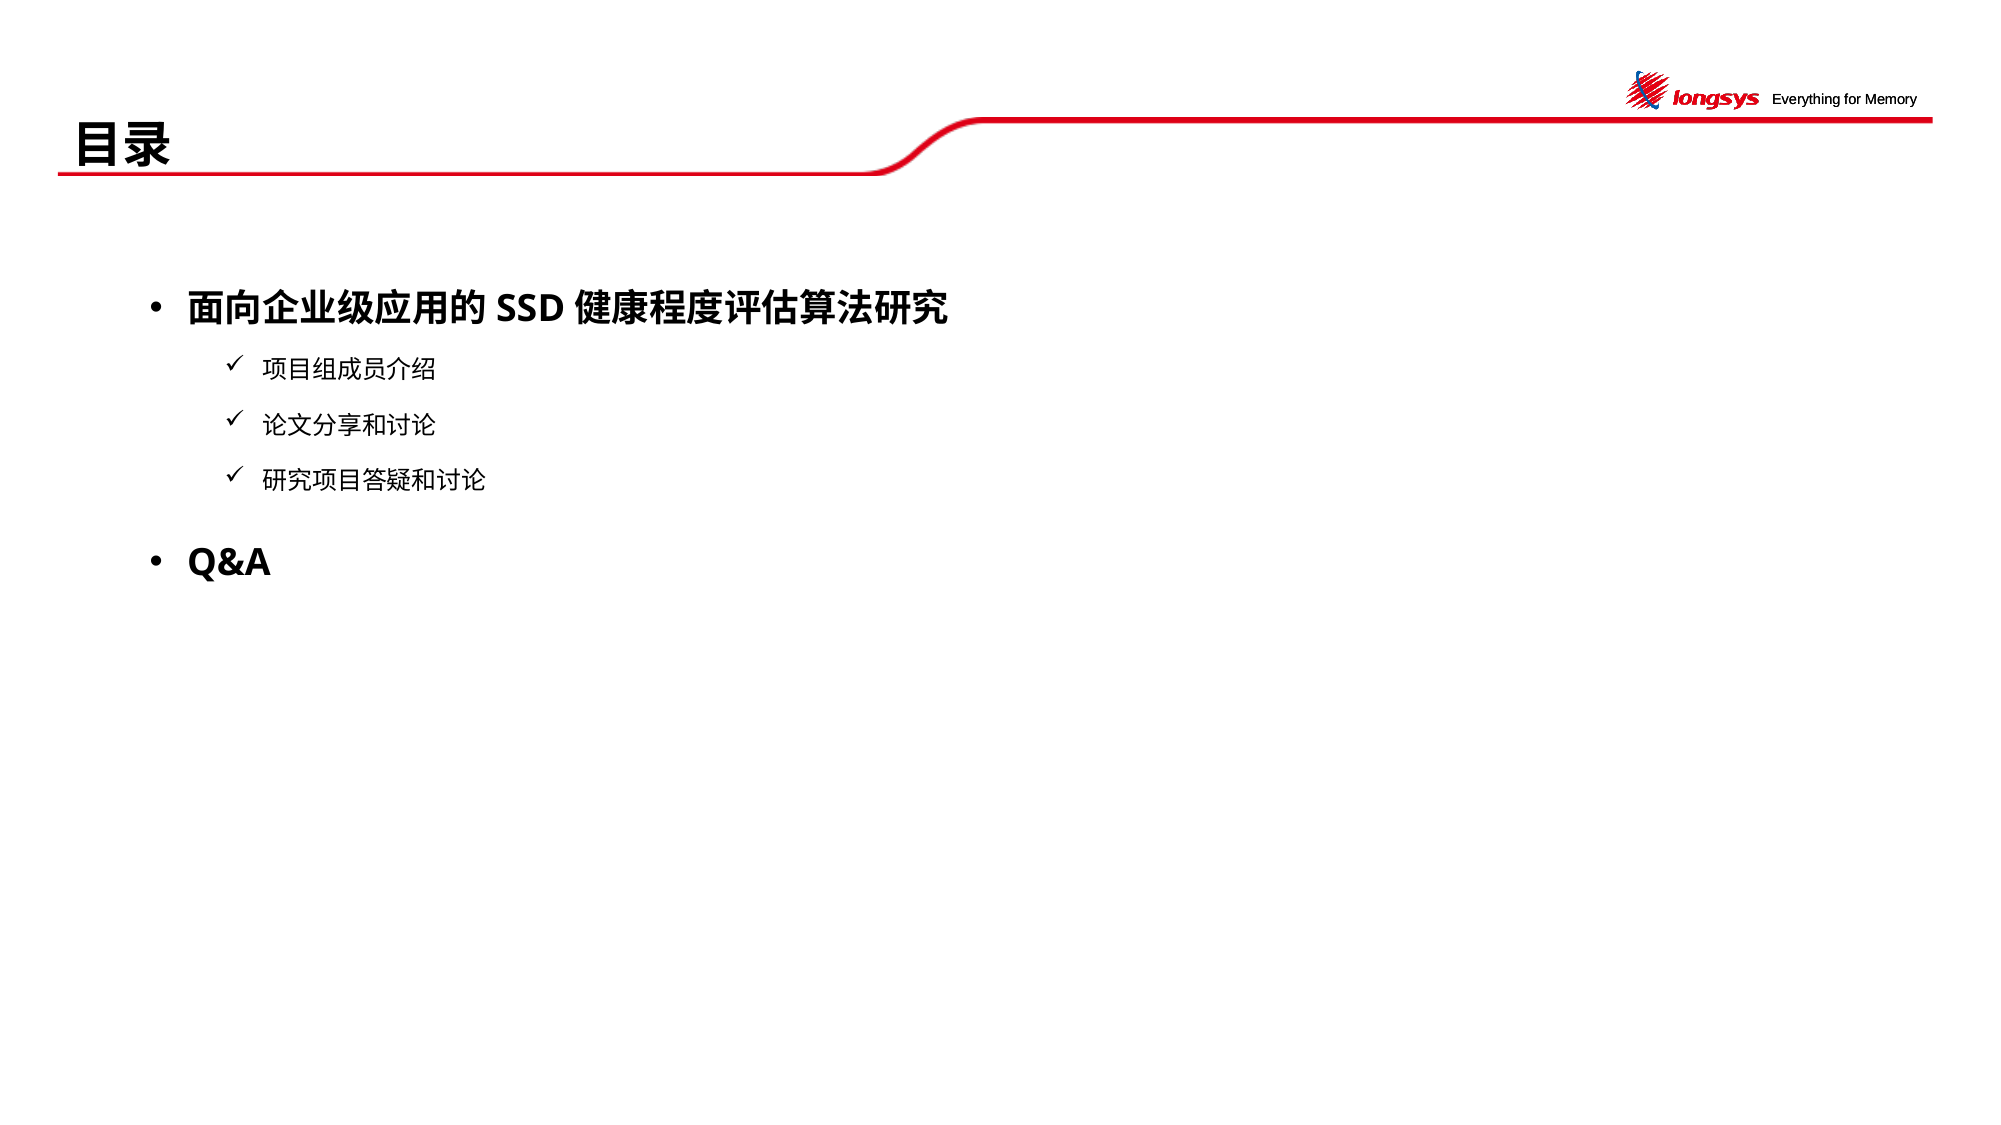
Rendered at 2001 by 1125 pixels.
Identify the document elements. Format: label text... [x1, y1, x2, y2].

picture [1623, 66, 1761, 84]
title 目录 [57, 84, 1783, 209]
list 面向企业级应用的SSD健康程度评估算法研究 项目组成员介绍 论文分享和讨论 研究项目答疑和讨论 Q&A [134, 253, 1856, 1044]
